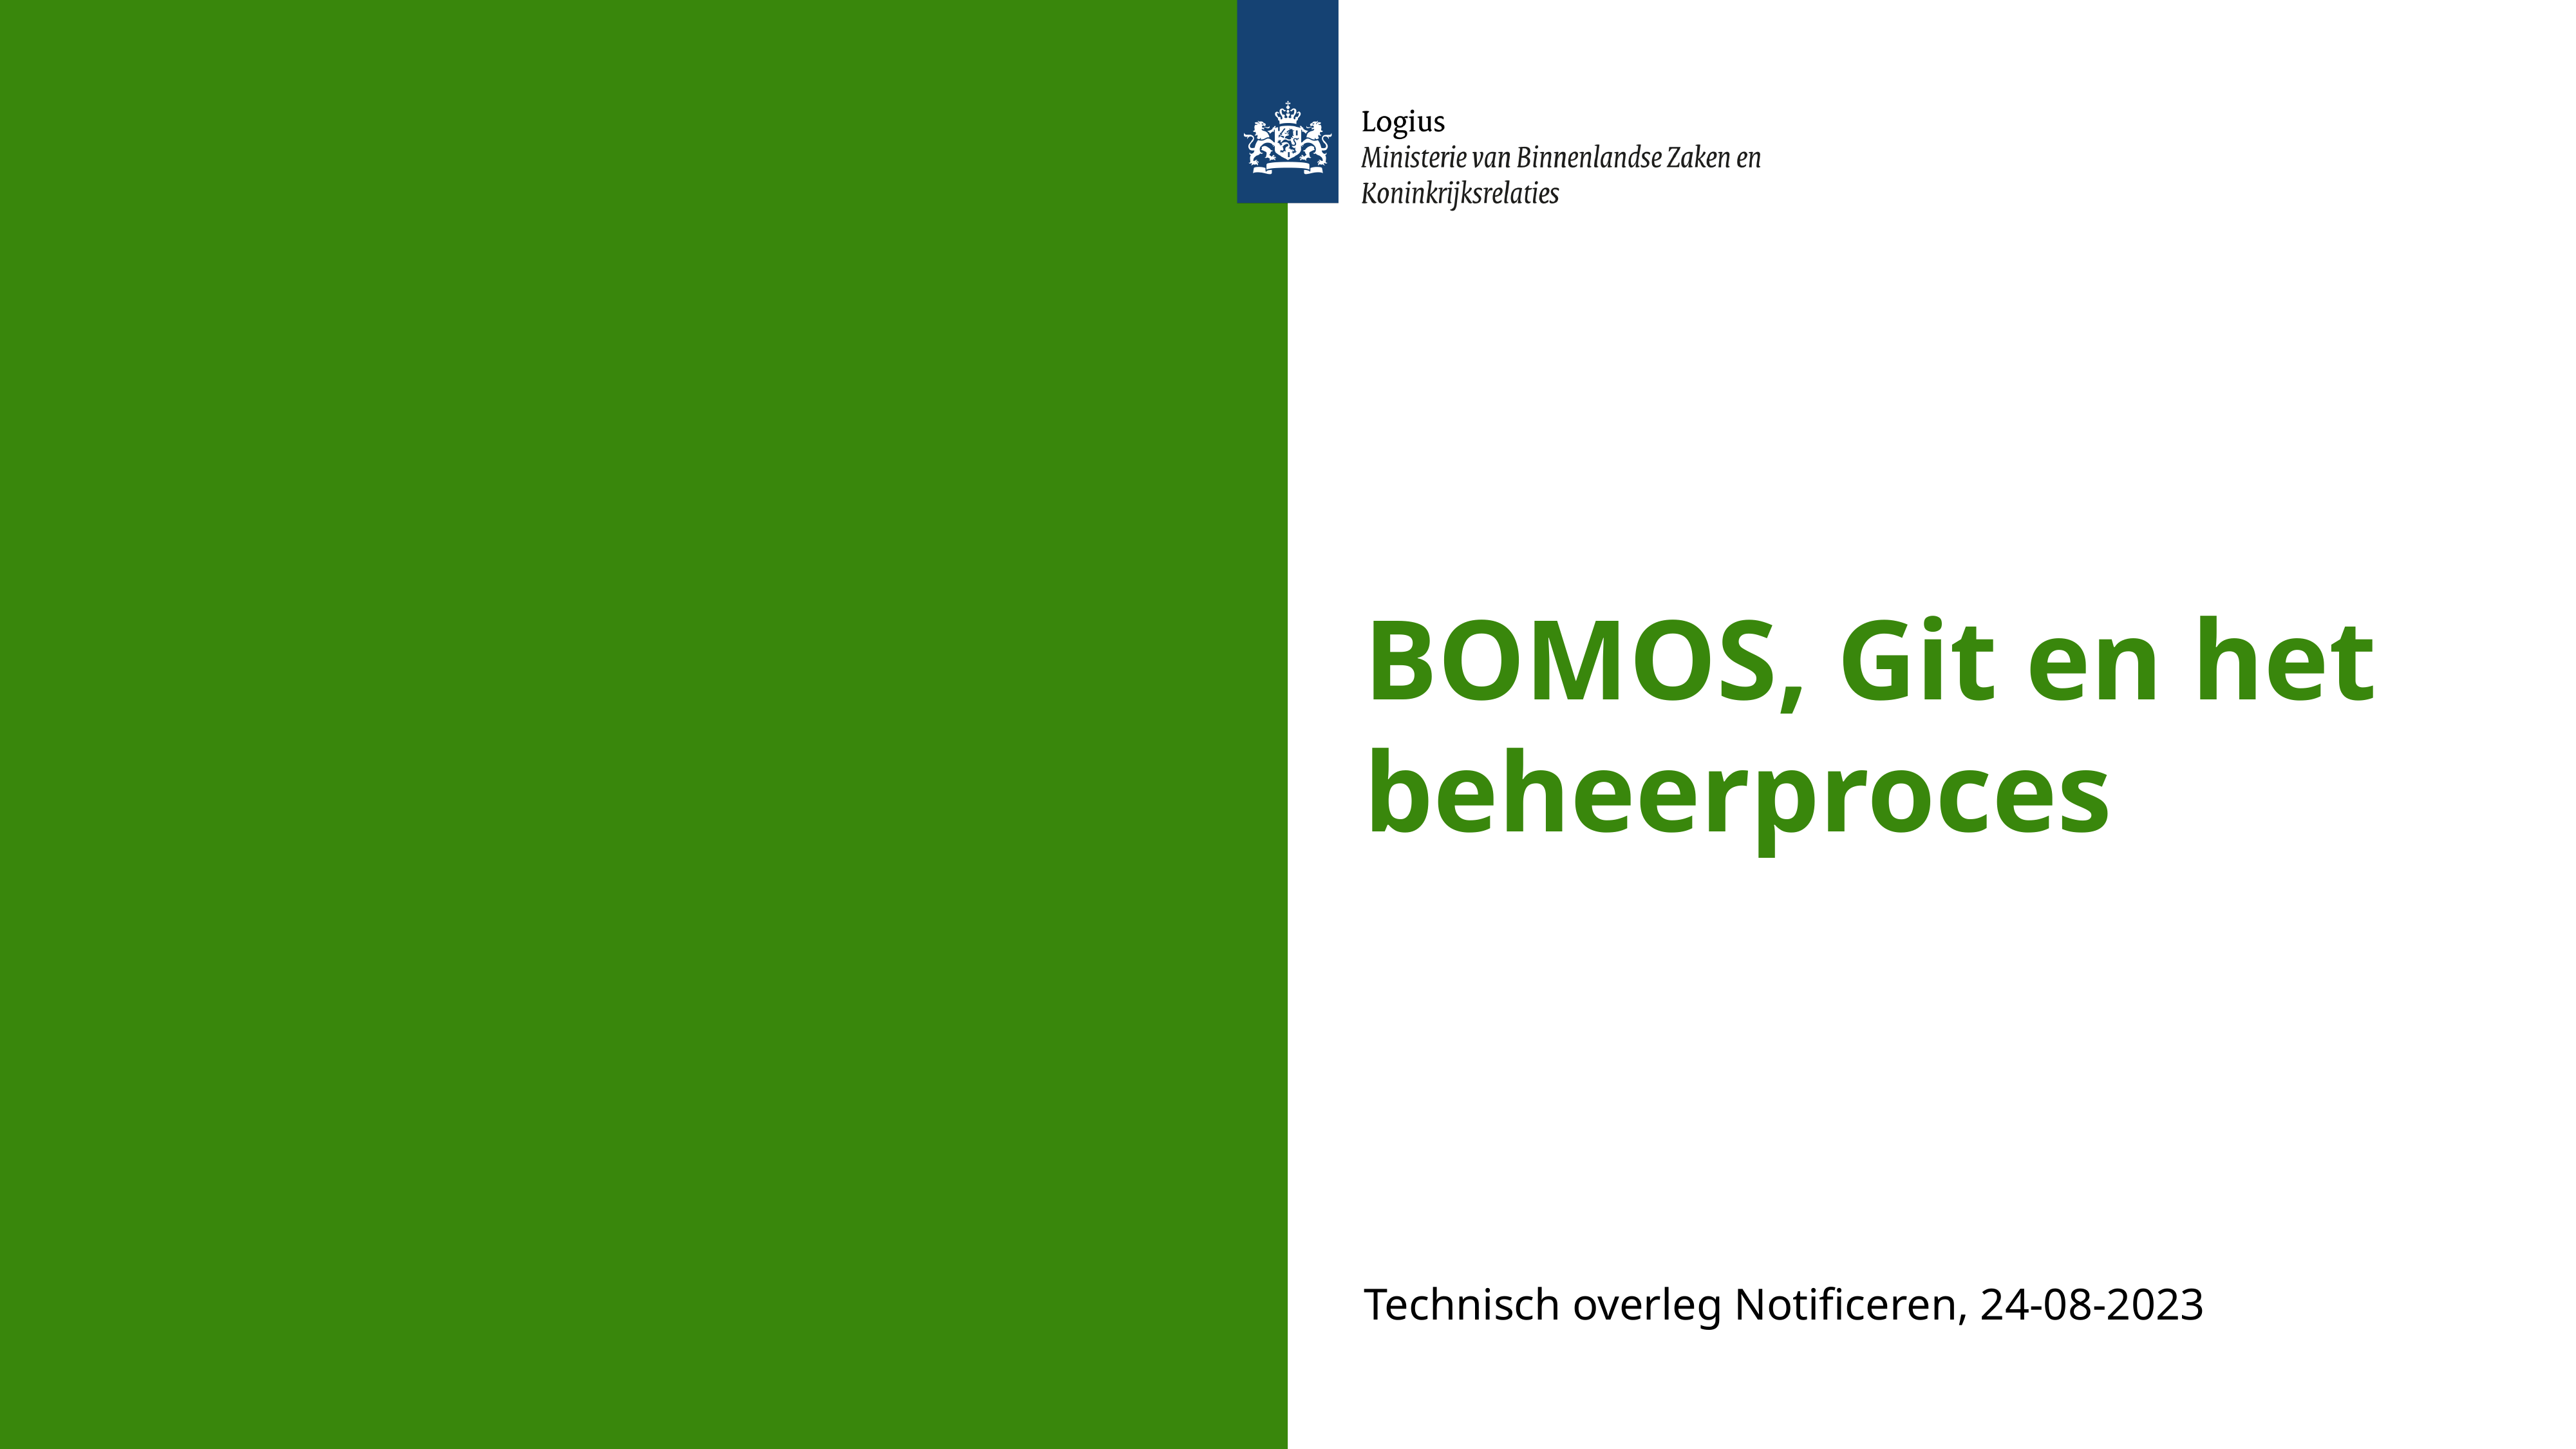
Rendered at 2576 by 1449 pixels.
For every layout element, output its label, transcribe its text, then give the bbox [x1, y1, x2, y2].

picture [1237, 0, 1874, 254]
title BOMOS, Git en het beheerproces [1354, 269, 2532, 1175]
subtitle Technisch overleg Notificeren, 24-08-2023 [1354, 1184, 2532, 1333]
